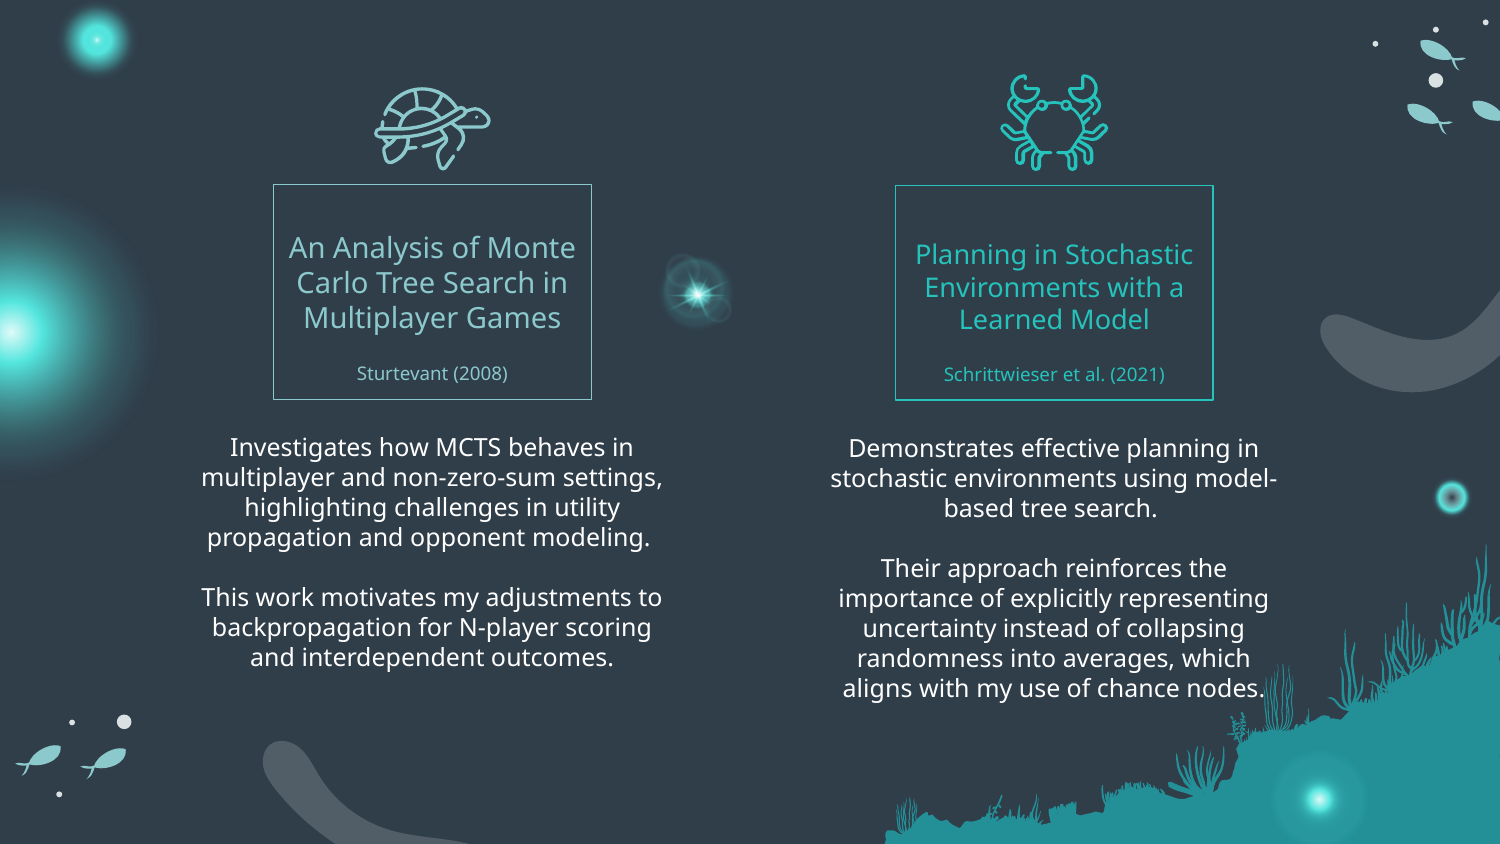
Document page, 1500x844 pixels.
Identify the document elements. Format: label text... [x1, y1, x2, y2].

subtitle An Analysis of Monte Carlo Tree Search in Multiplayer Games Sturtevant (2008) [272, 183, 593, 401]
subtitle Investigates how MCTS behaves in multiplayer and non-zero-sum settings, highlighting challenges in utility propagation and opponent modeling. This work motivates my adjustments to backpropagation for N-player scoring and interdependent outcomes. [185, 416, 680, 791]
subtitle Demonstrates effective planning in stochastic environments using model-based tree search. Their approach reinforces the importance of explicitly representing uncertainty instead of collapsing randomness into averages, which aligns with my use of chance nodes. [807, 417, 1301, 699]
picture [52, 0, 141, 84]
picture [1265, 745, 1374, 844]
subtitle Planning in Stochastic Environments with a Learned Model Schrittwieser et al. (2021) [894, 184, 1215, 402]
picture [0, 170, 173, 493]
text_box [262, 740, 470, 844]
picture [1429, 474, 1475, 521]
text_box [373, 86, 491, 171]
picture [655, 250, 740, 335]
text_box [1000, 74, 1109, 172]
